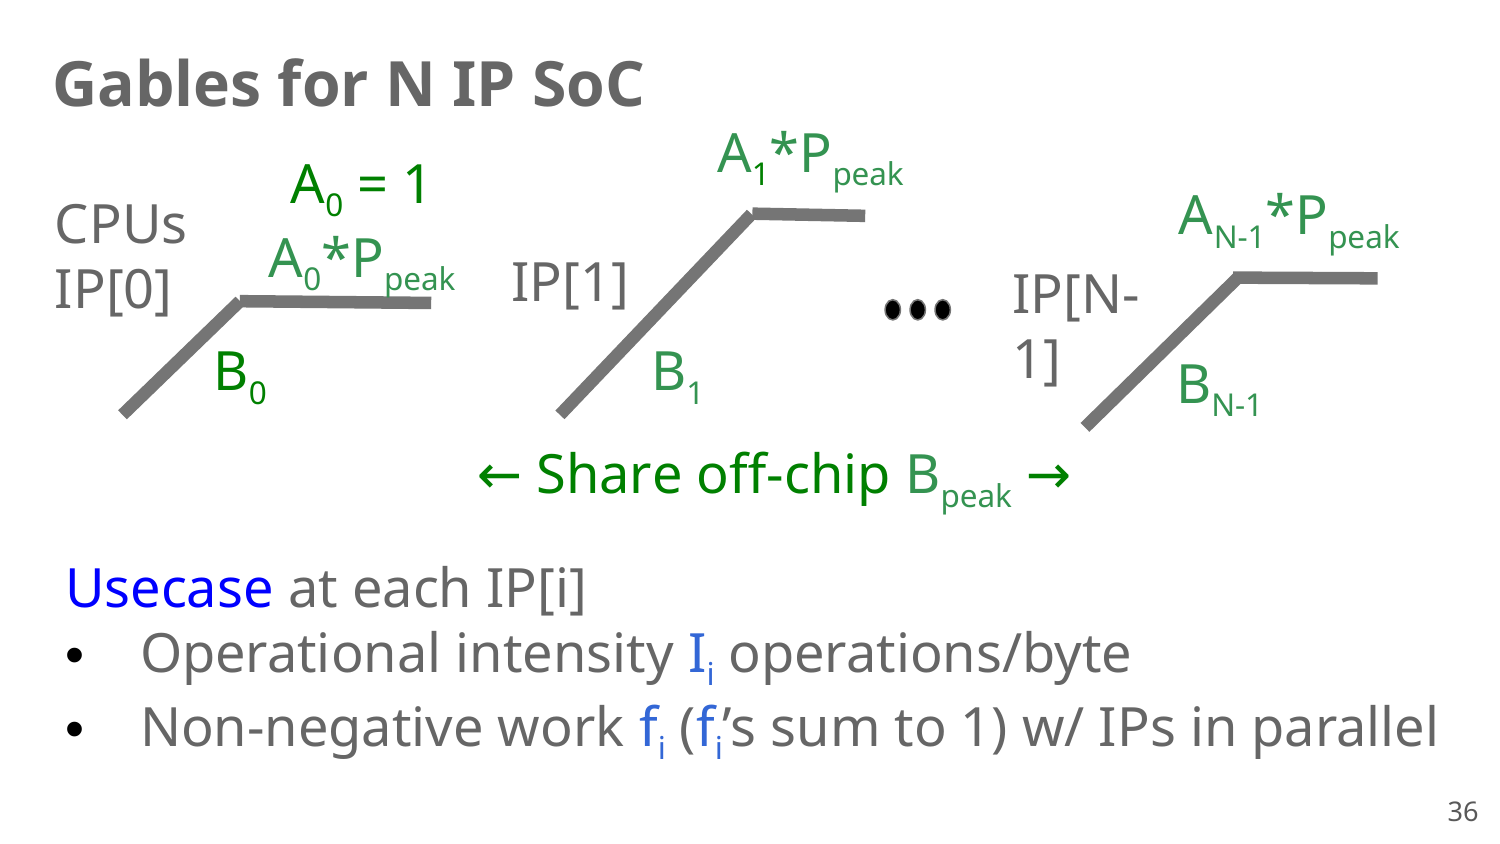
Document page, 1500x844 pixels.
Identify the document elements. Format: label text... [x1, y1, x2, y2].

text_box 36 [1403, 779, 1494, 844]
text_box ← Share off-chip Bpeak → [418, 424, 1130, 537]
text_box A0 = 1 A0*Ppeak [214, 134, 490, 237]
text_box B0 [198, 321, 366, 425]
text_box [884, 100, 1482, 438]
text_box Usecase at each IP[i] Operational intensity Ii operations/byte Non-negative work fi (fi’s sum to 1) w/ IPs in parallel [49, 537, 1483, 780]
title Gables for N IP SoC [37, 28, 1471, 153]
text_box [122, 300, 241, 416]
text_box CPUs IP[0] [40, 174, 226, 278]
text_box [495, 37, 958, 425]
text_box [241, 300, 432, 304]
